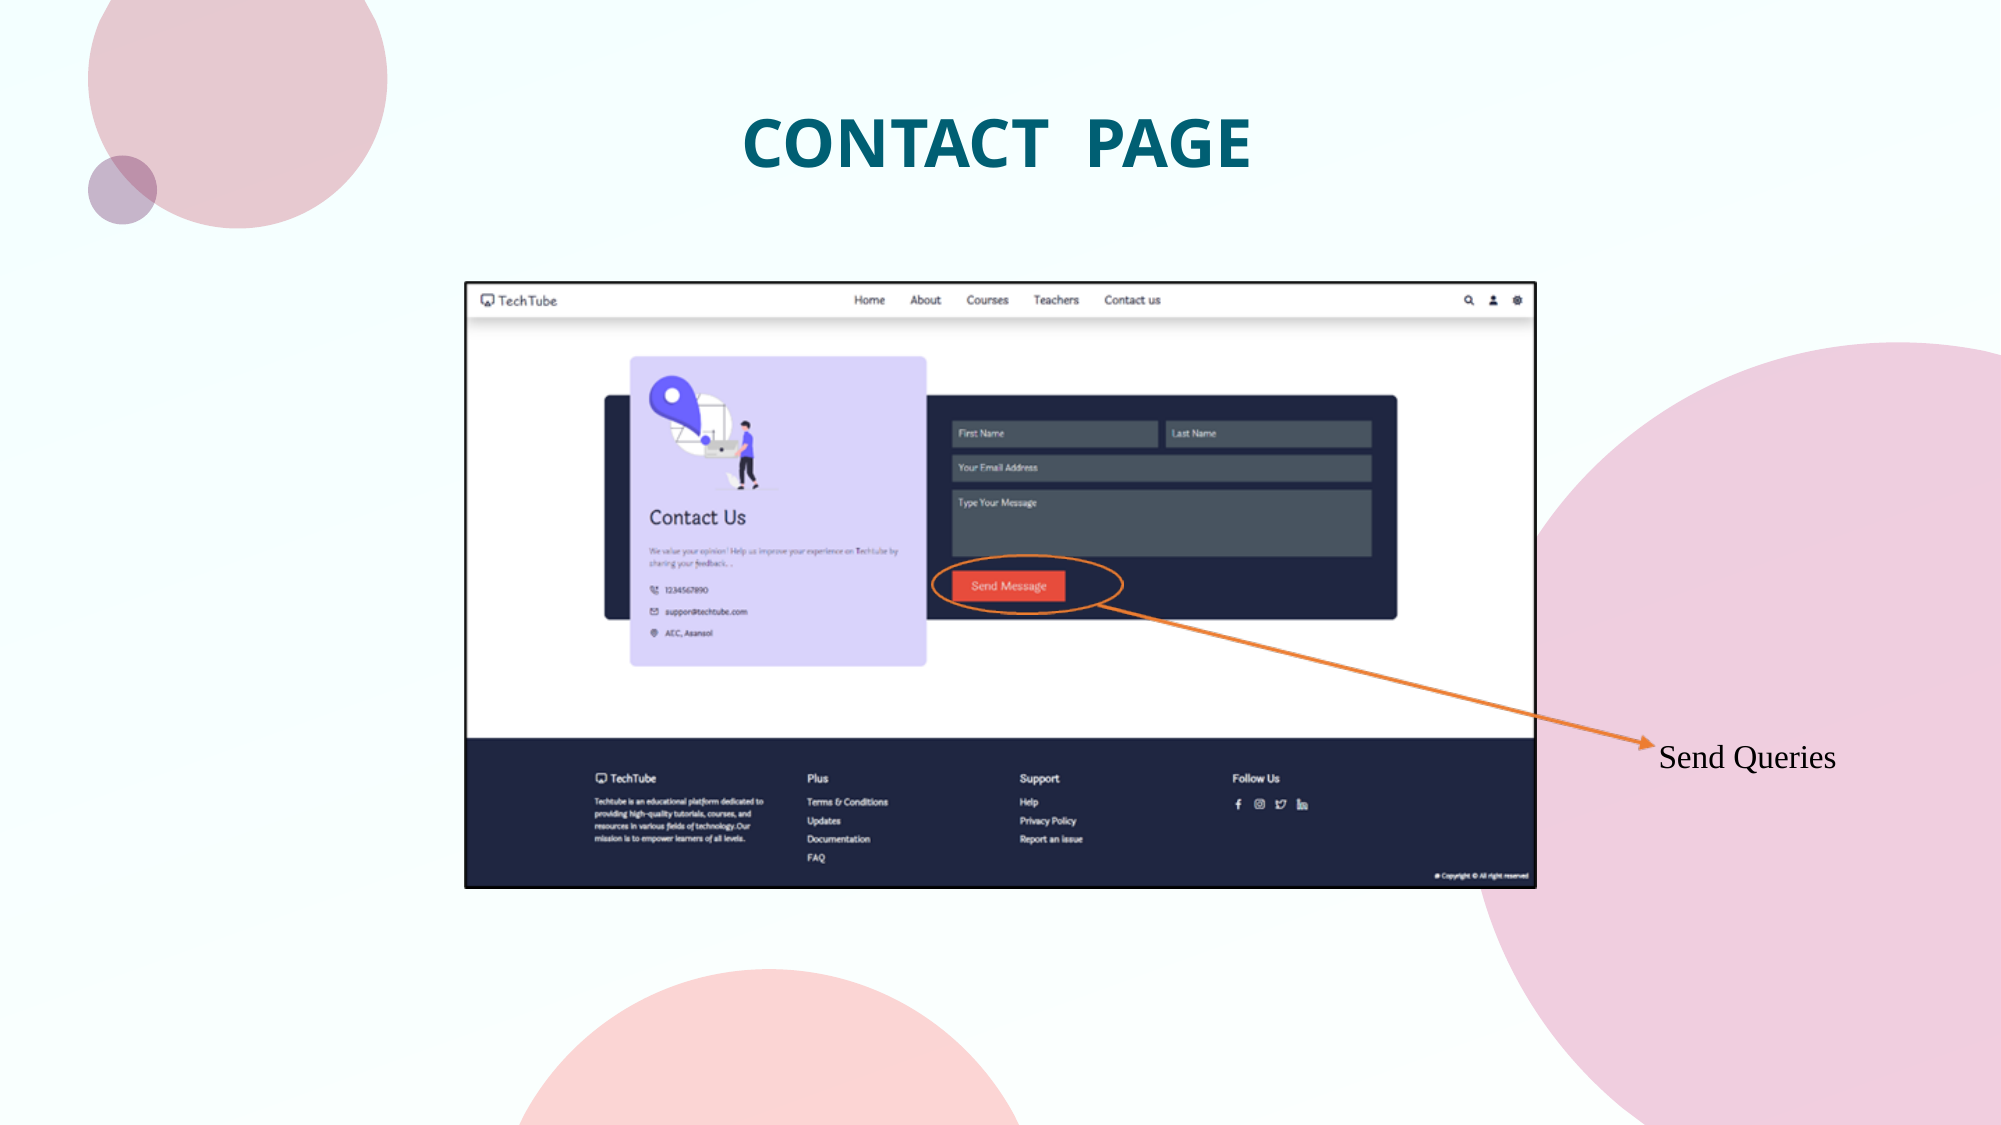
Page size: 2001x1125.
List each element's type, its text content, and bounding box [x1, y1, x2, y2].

picture [464, 281, 1672, 889]
title CONTACT PAGE [85, 93, 1910, 198]
text_box Send Queries [1643, 727, 2000, 783]
